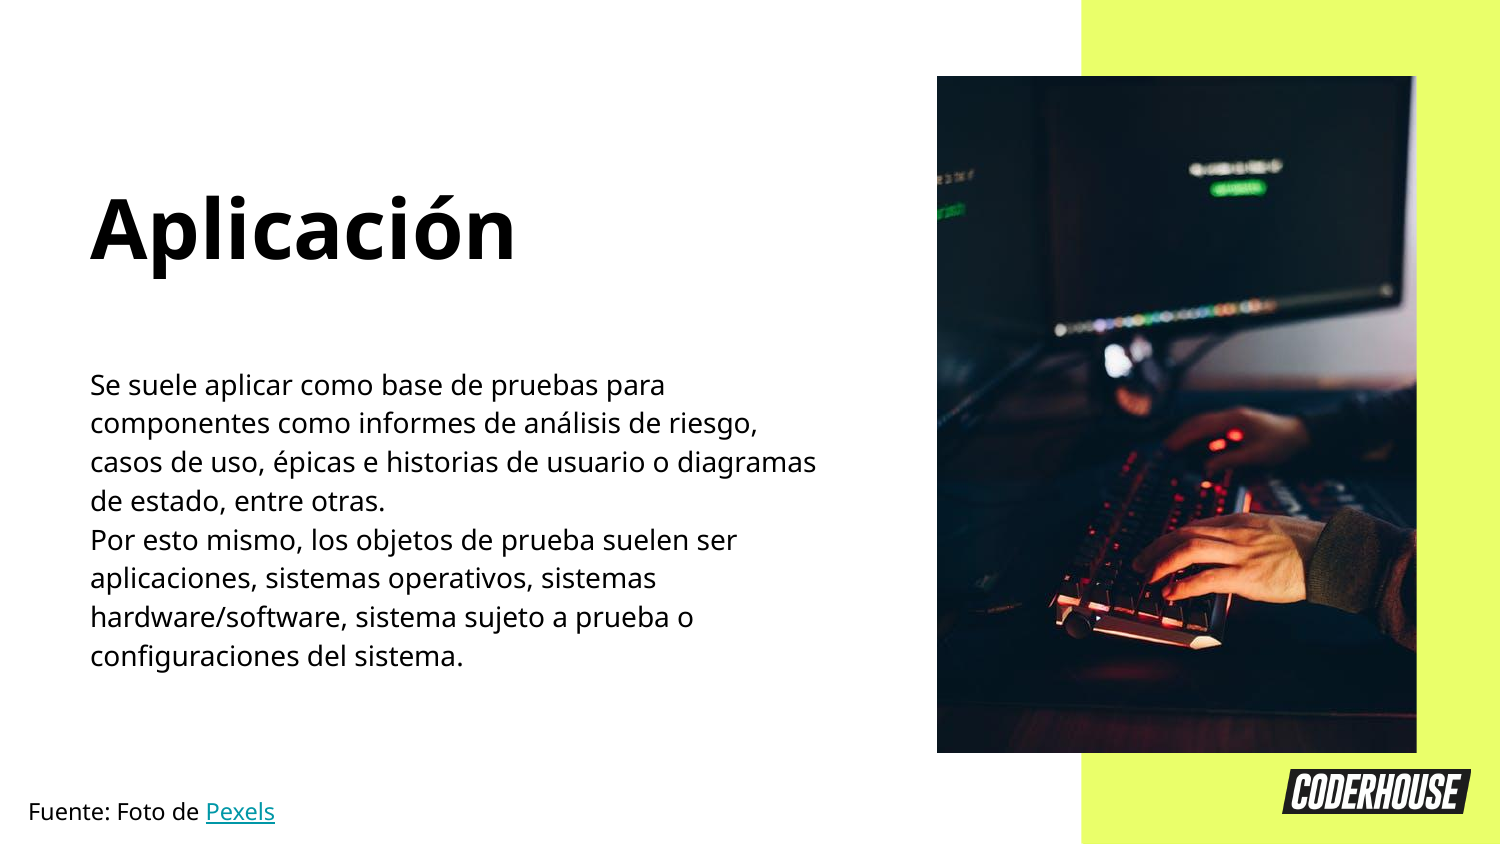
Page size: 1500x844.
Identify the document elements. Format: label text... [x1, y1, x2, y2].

text_box Se suele aplicar como base de pruebas para componentes como informes de análisis de riesgo, casos de uso, épicas e historias de usuario o diagramas de estado, entre otras. Por esto mismo, los objetos de prueba suelen ser aplicaciones, sistemas operativos, sistemas hardware/software, sistema sujeto a prueba o configuraciones del sistema. [75, 347, 851, 687]
picture [0, 0, 1417, 844]
picture [1281, 769, 1471, 814]
text_box Aplicación [75, 172, 851, 293]
text_box Fuente: Foto de Pexels [13, 776, 814, 844]
